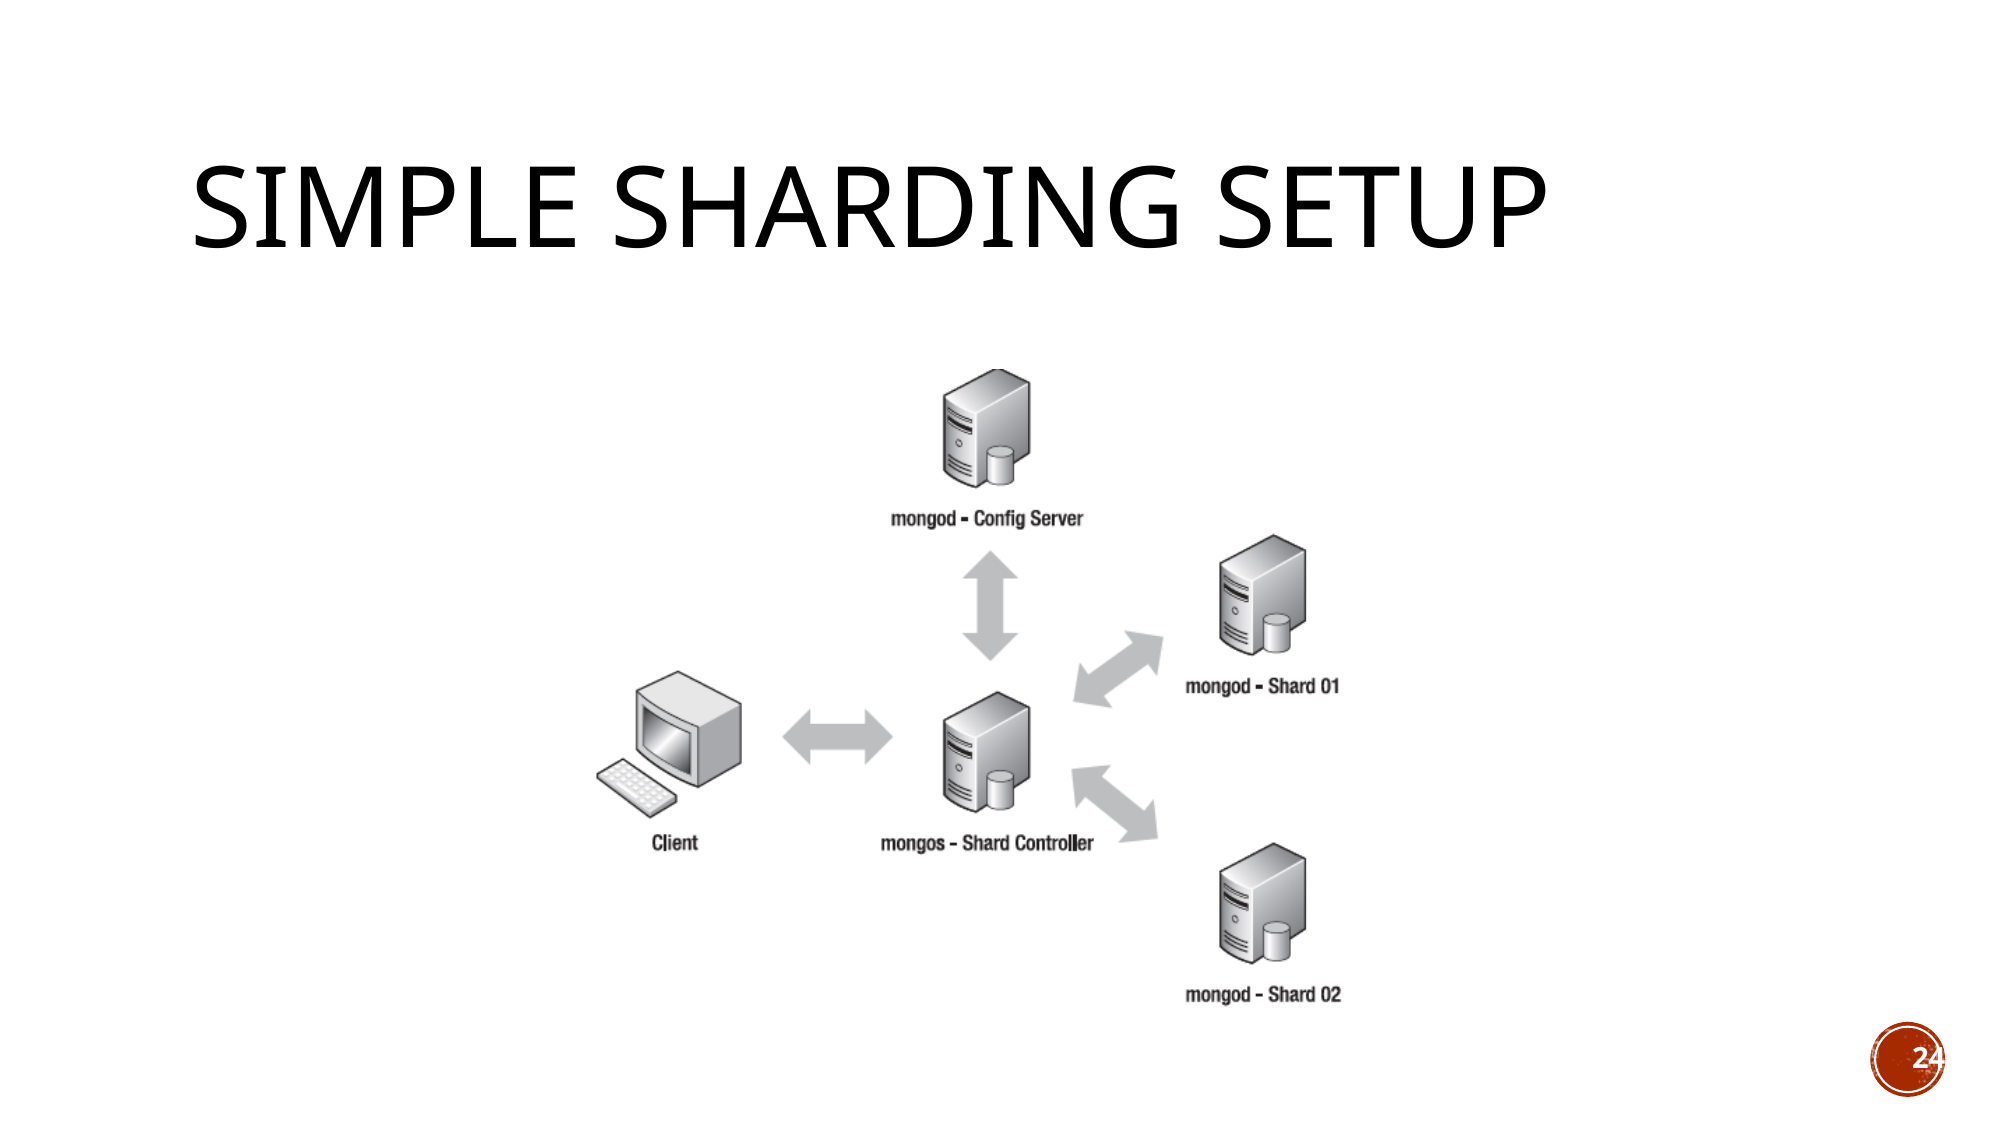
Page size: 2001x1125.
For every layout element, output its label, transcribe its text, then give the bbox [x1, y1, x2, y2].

title Simple sharding setup [175, 79, 1826, 344]
picture [587, 369, 1397, 1019]
slide_number 24 [1855, 1028, 1961, 1089]
